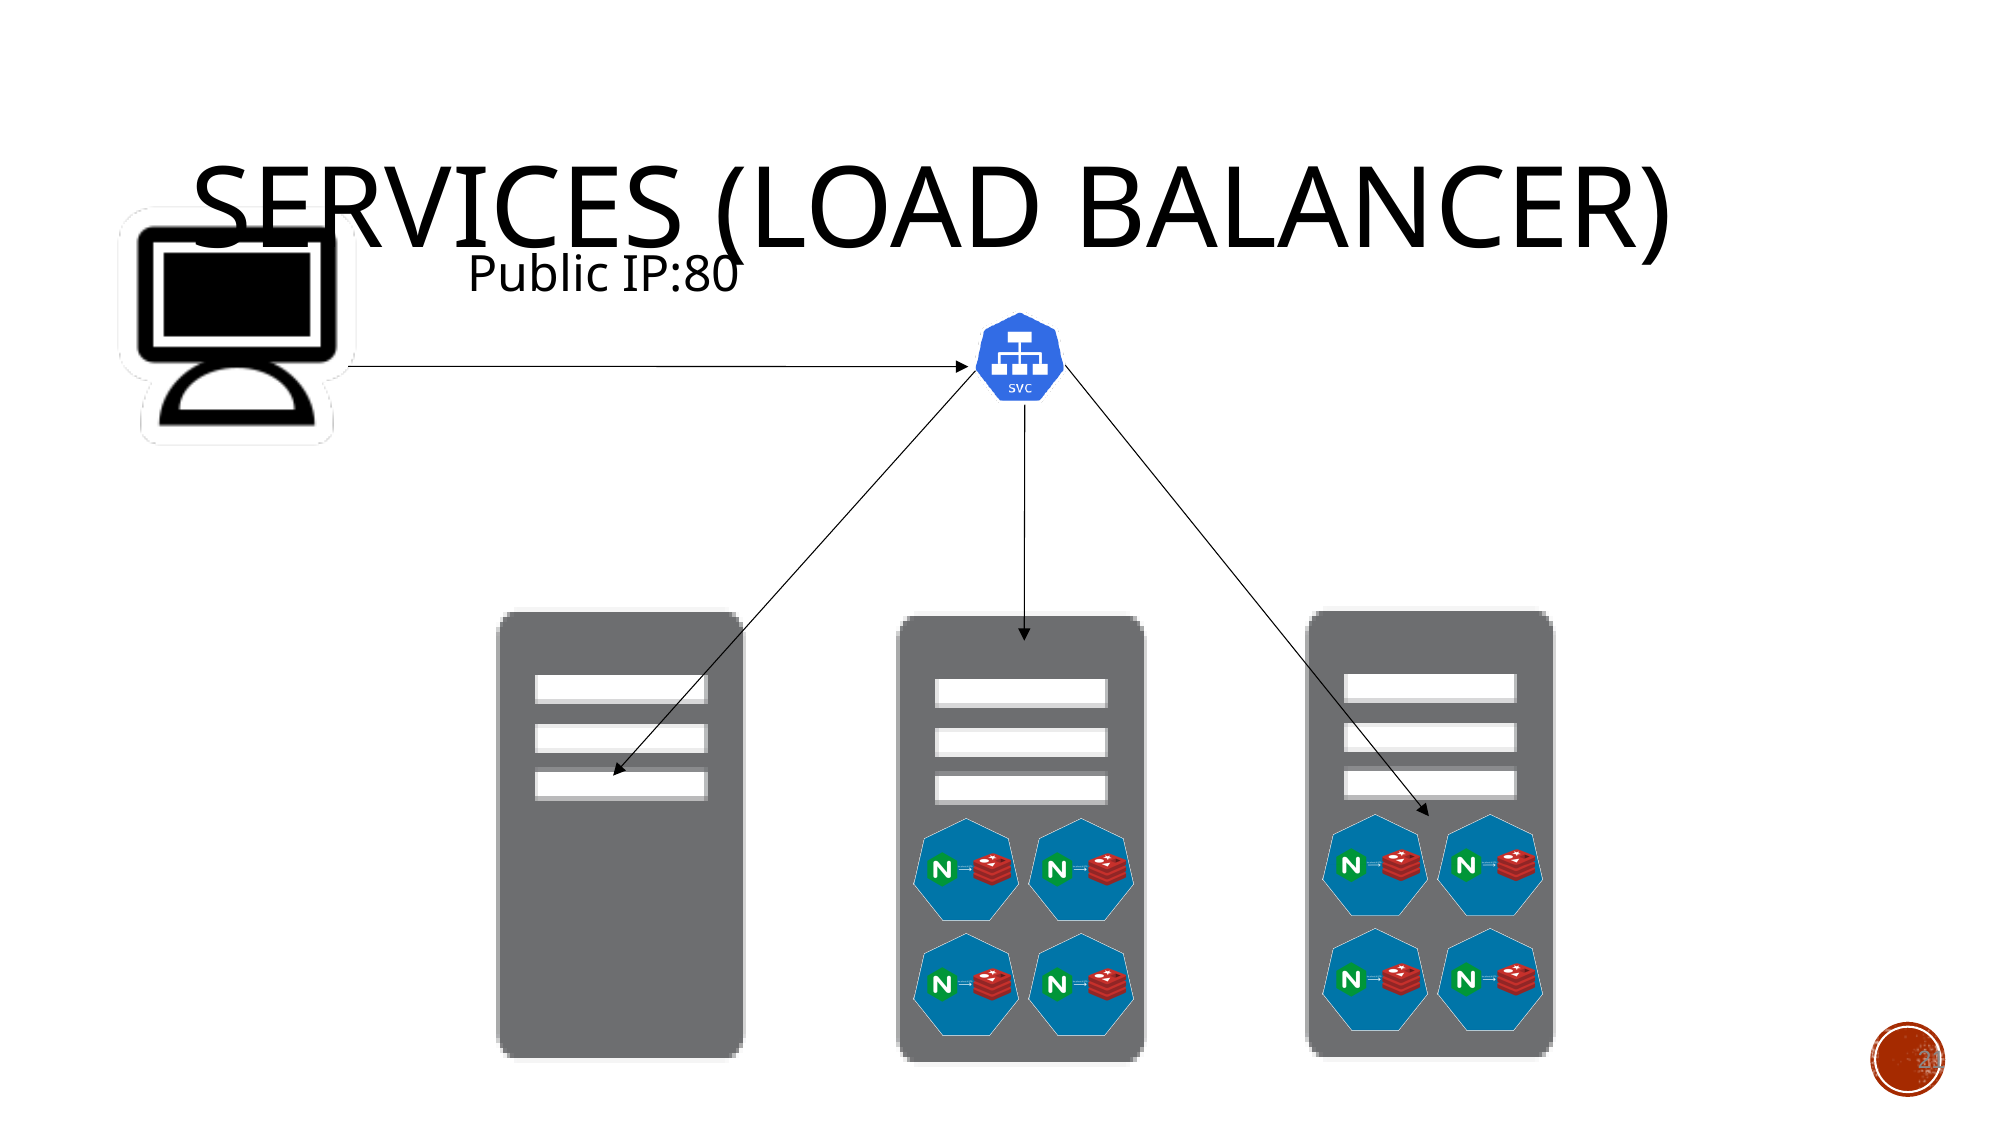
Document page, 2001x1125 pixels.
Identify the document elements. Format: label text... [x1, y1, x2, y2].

picture [1383, 850, 1420, 880]
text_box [615, 373, 974, 775]
picture [112, 201, 363, 452]
picture [973, 310, 1066, 403]
text_box Public IP:80 [363, 231, 905, 312]
picture [412, 544, 1645, 1125]
title Services (Load Balancer) [175, 79, 1826, 344]
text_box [1067, 368, 1428, 815]
slide_number 21 [1855, 1028, 1961, 1089]
picture [1337, 850, 1367, 881]
